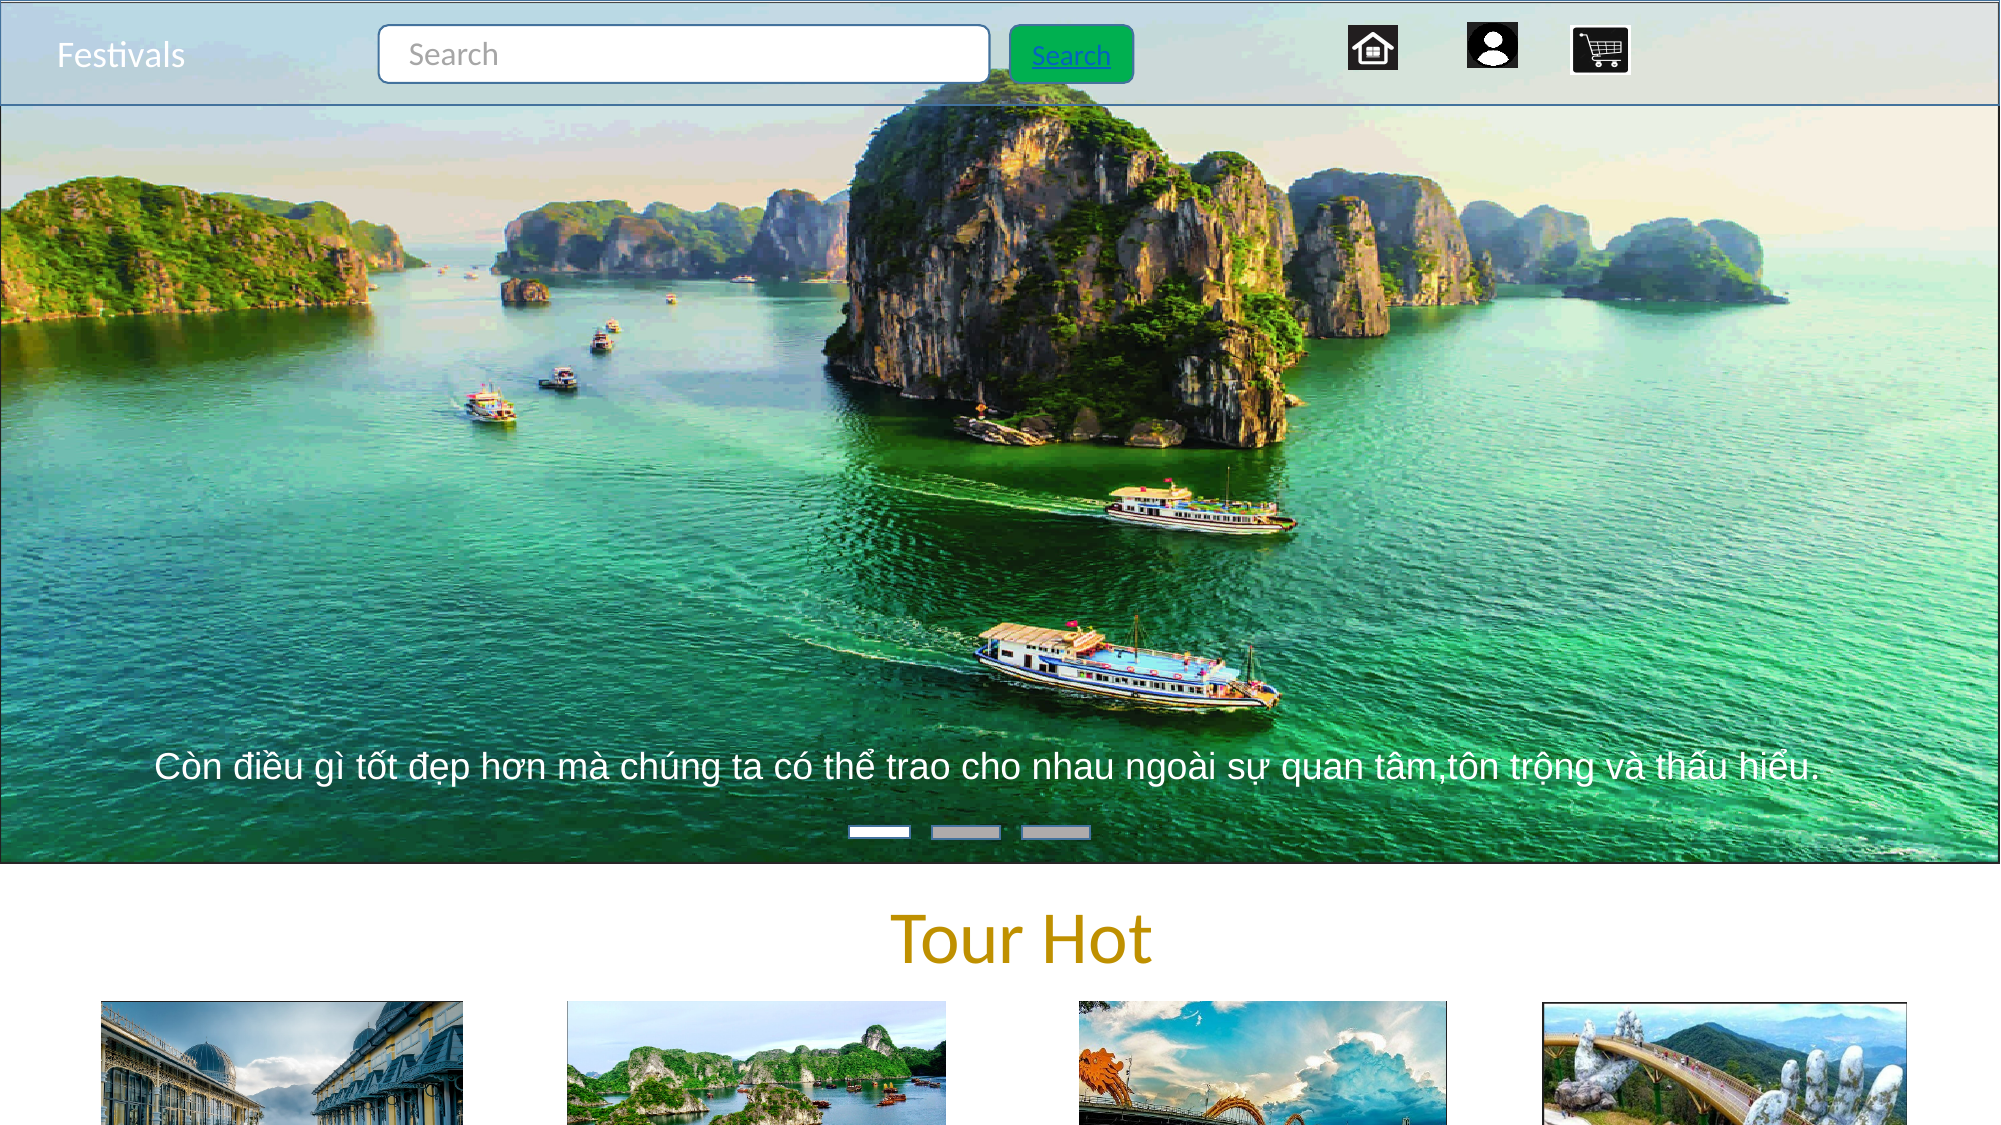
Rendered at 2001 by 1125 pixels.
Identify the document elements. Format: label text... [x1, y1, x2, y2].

picture [1542, 1002, 1907, 1125]
text_box Tour Hot [875, 881, 1169, 986]
picture [0, 2, 2000, 865]
picture [567, 1001, 946, 1125]
picture [1079, 1001, 1447, 1125]
picture [101, 1001, 464, 1125]
